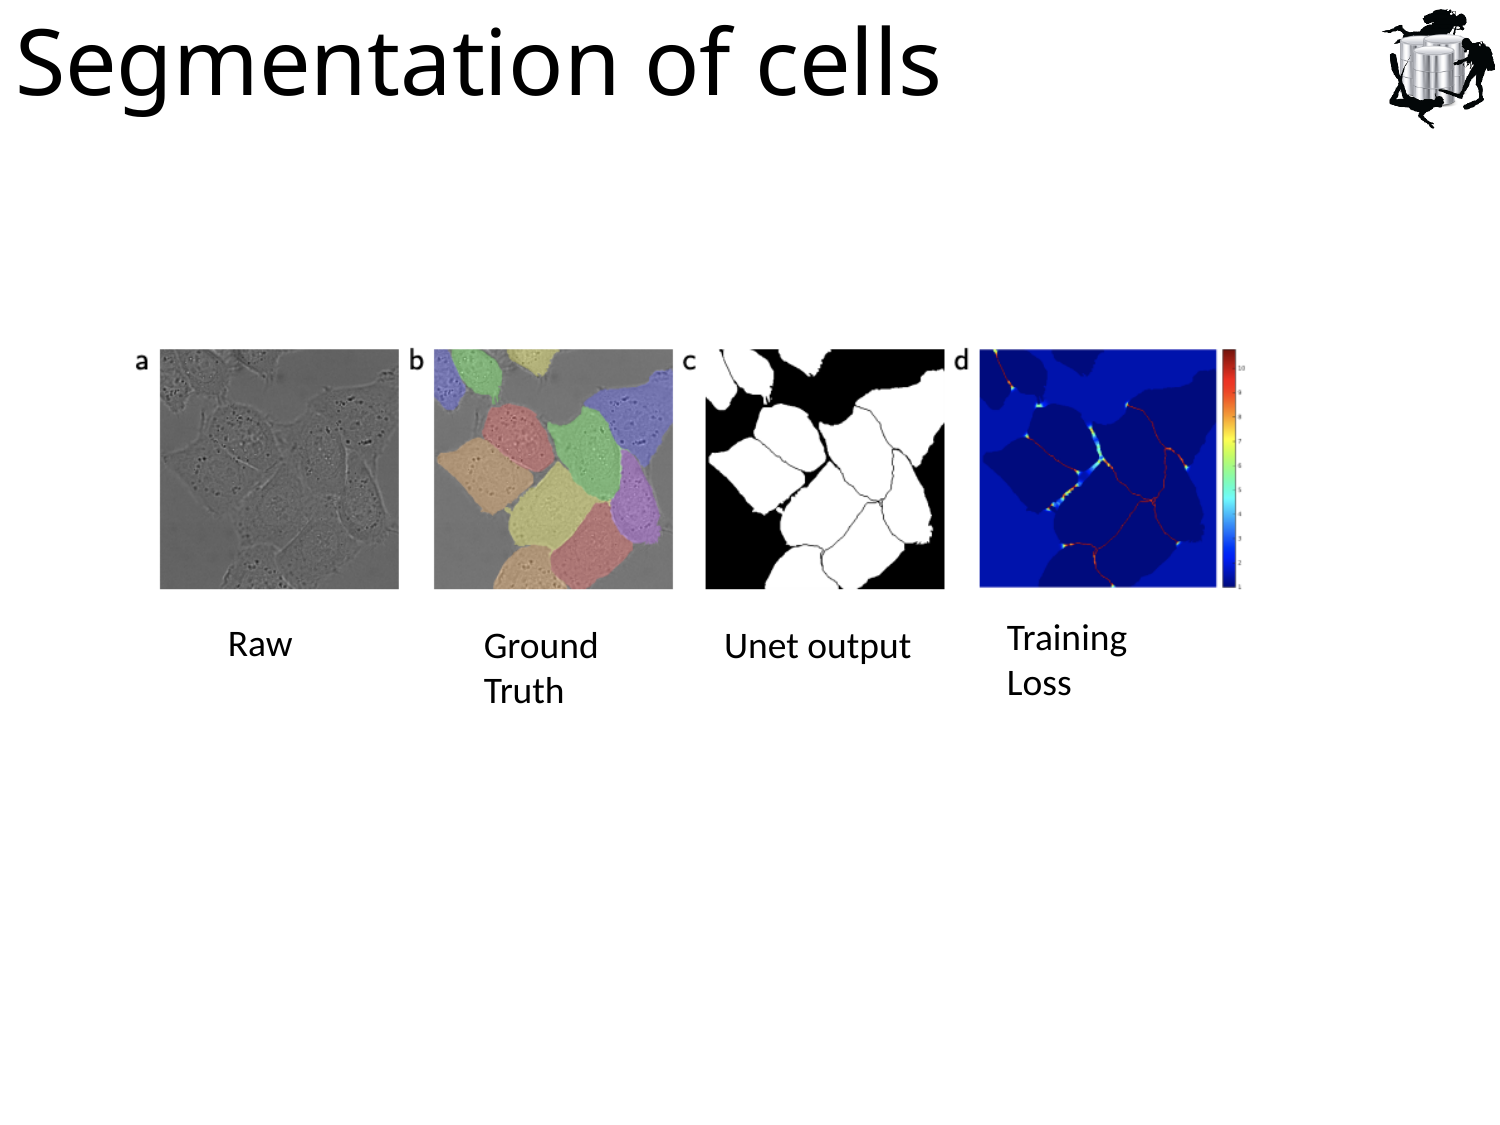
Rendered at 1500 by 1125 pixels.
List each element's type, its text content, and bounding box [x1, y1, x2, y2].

title Segmentation of cells [0, 0, 1377, 131]
text_box Ground Truth [468, 613, 614, 718]
text_box Training Loss [992, 612, 1151, 711]
picture [1377, 5, 1498, 131]
text_box Raw [213, 612, 308, 671]
text_box Unet output [709, 613, 927, 673]
picture [52, 314, 1275, 612]
